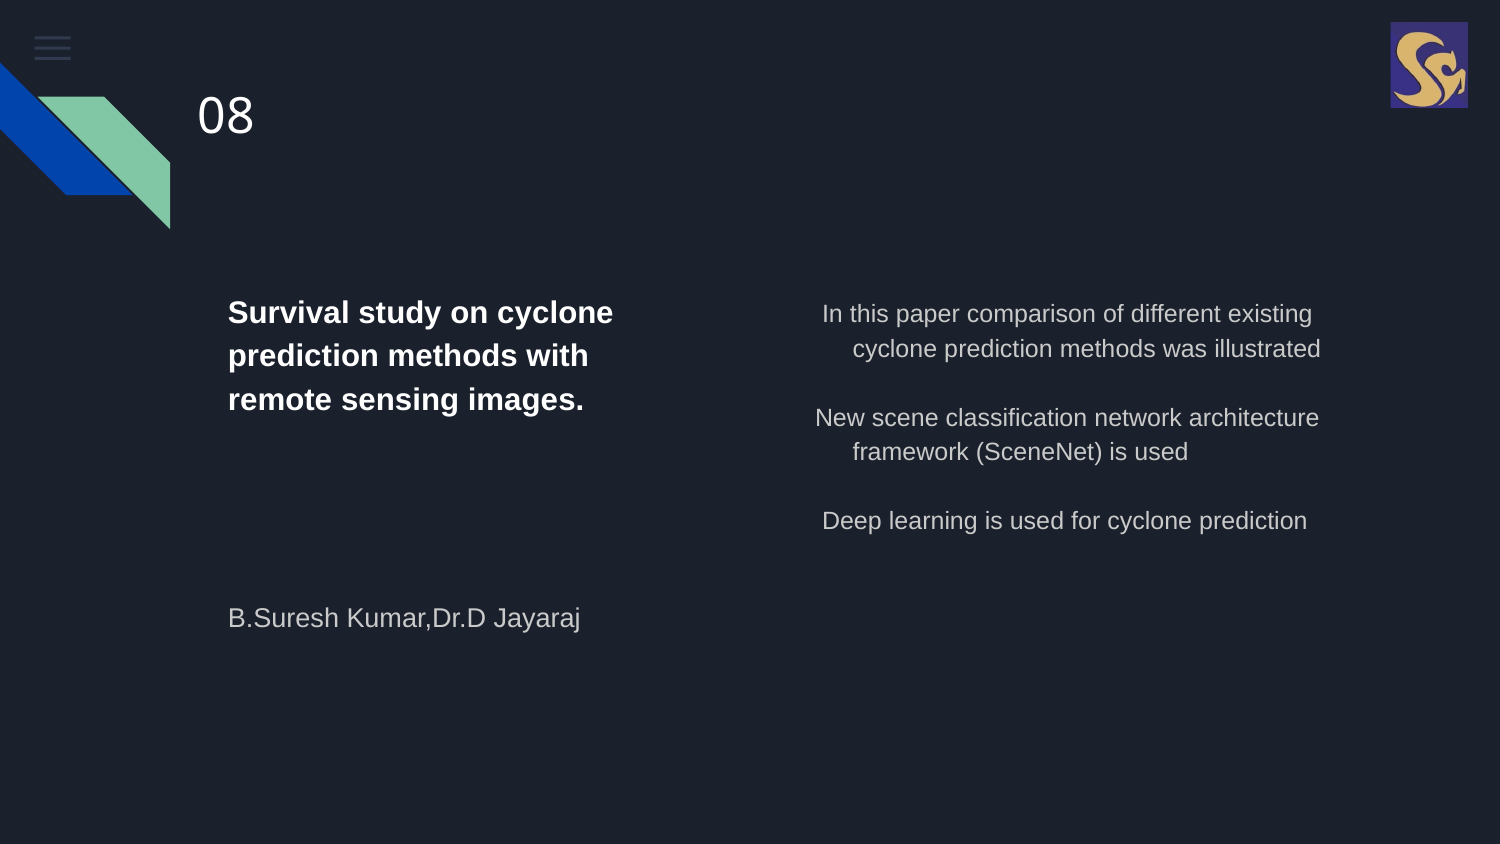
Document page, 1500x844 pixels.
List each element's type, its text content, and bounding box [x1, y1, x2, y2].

picture [1390, 22, 1469, 108]
title Survival study on cyclone prediction methods with remote sensing images. [212, 272, 711, 560]
subtitle B.Suresh Kumar,Dr.D Jayaraj [212, 580, 711, 664]
text_box 08 [182, 68, 303, 198]
list In this paper comparison of different existing cyclone prediction methods was illustrated New scene classification network architecture framework (SceneNet) is used Deep learning is used for cyclone prediction [762, 278, 1366, 664]
